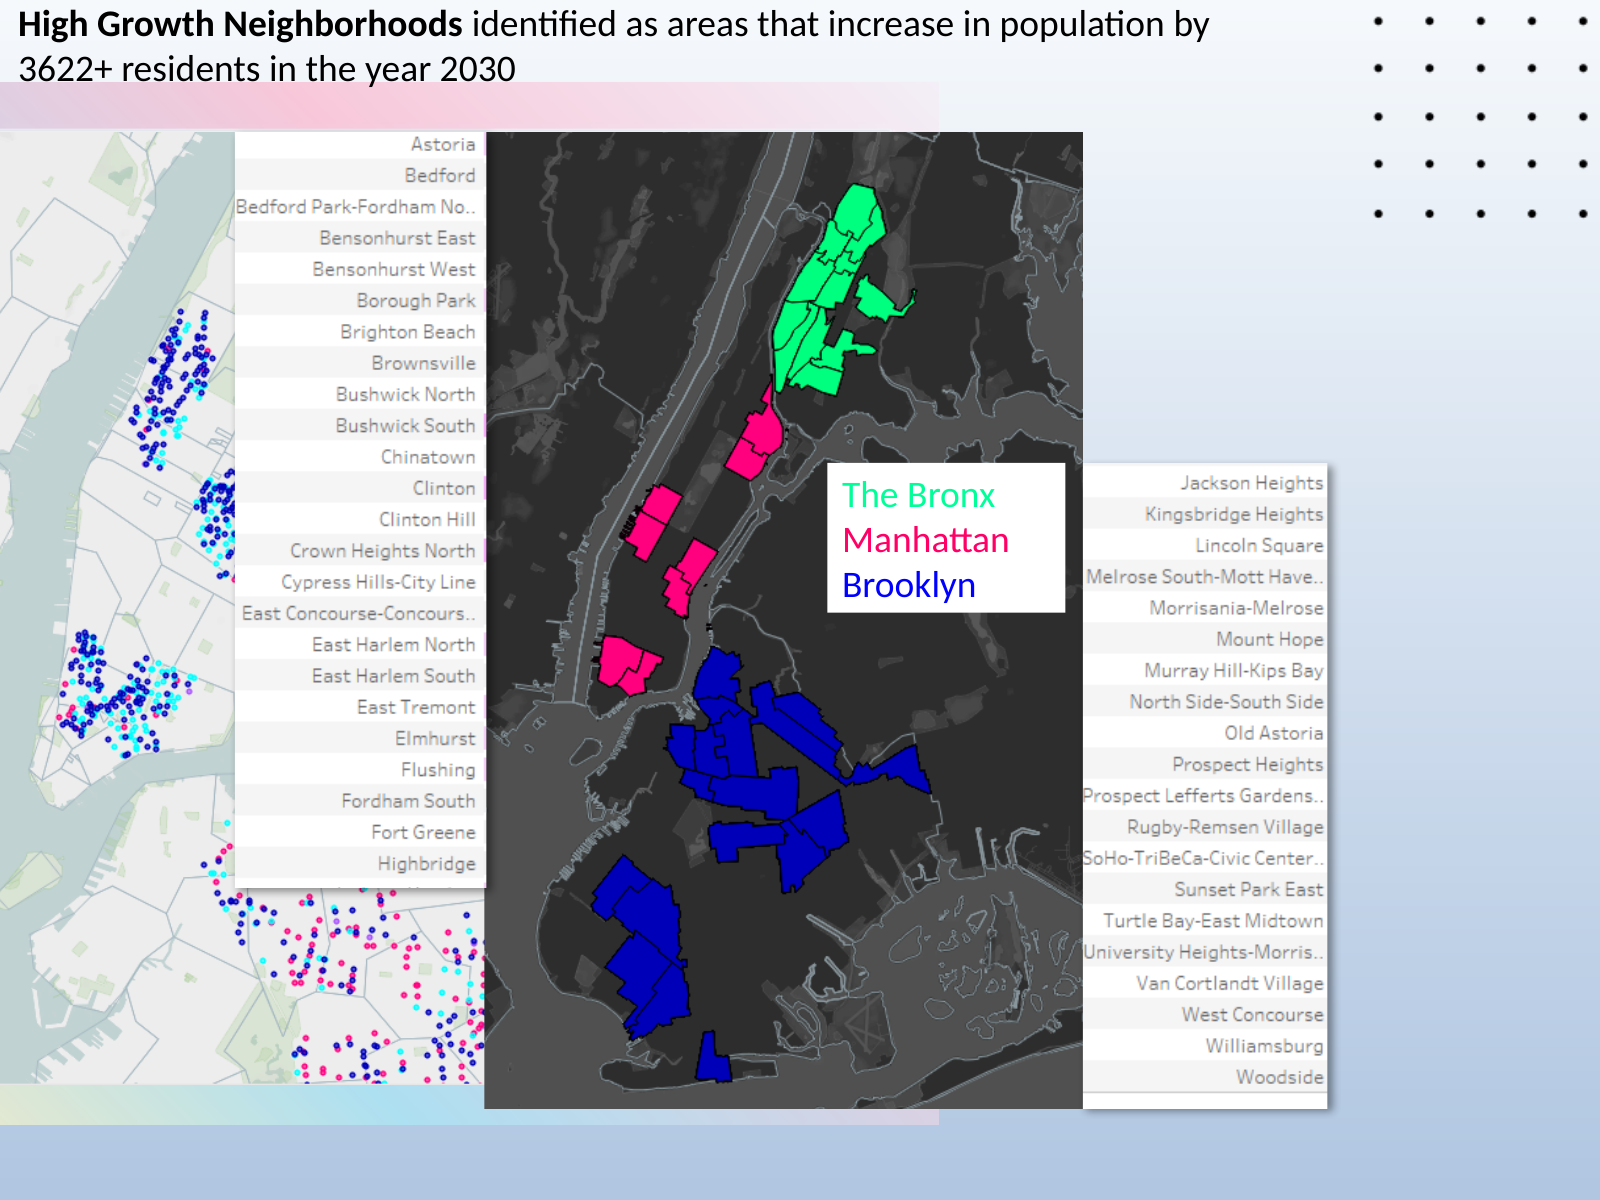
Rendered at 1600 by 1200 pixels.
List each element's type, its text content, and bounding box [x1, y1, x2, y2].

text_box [0, 81, 998, 1126]
text_box High Growth Neighborhoods identified as areas that increase in population by 3622+ residents in the year 2030 [3, 0, 1235, 97]
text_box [234, 131, 1328, 1109]
picture [1368, 14, 1591, 222]
